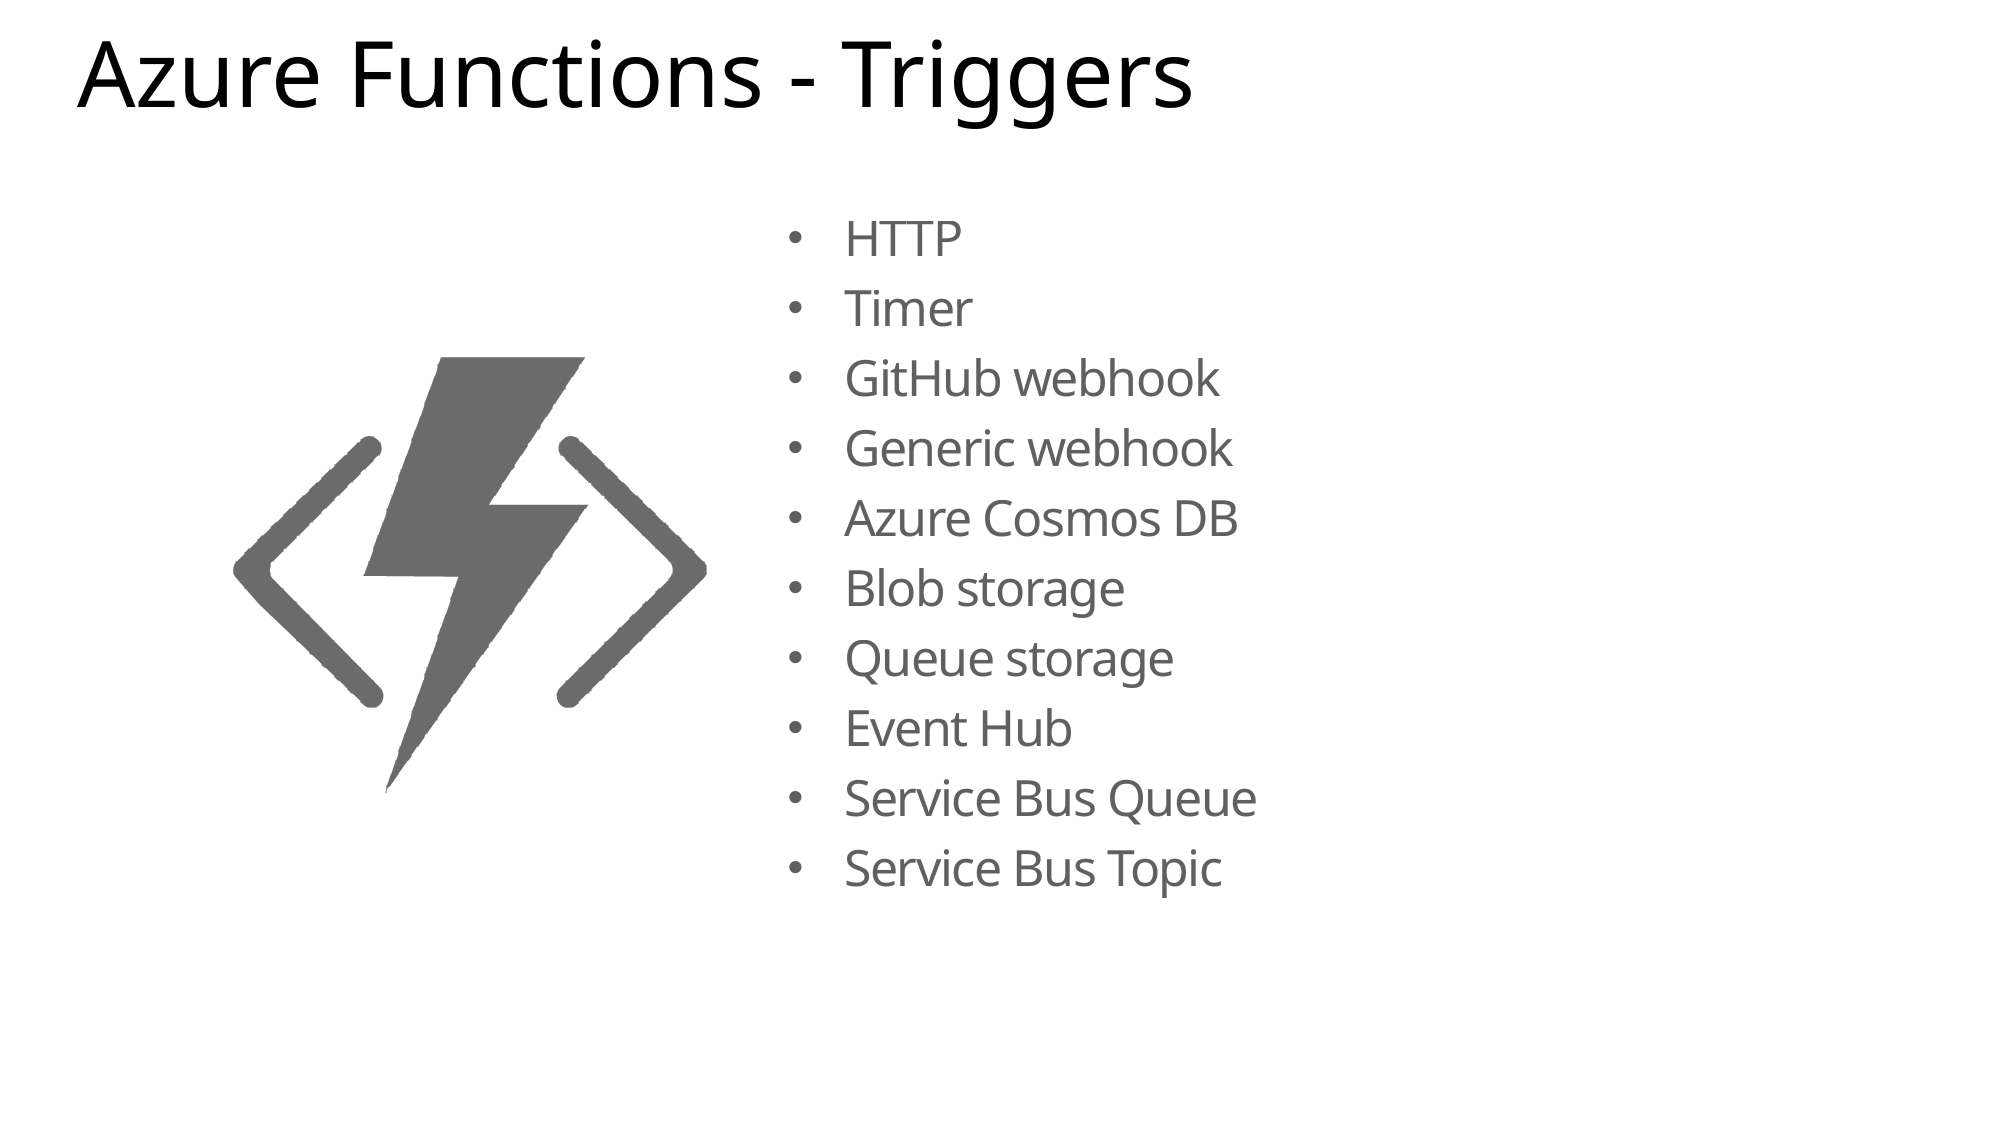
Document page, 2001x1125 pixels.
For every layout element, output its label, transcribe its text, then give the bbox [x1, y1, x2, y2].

picture [231, 337, 707, 813]
text_box HTTP Timer GitHub webhook Generic webhook Azure Cosmos DB Blob storage Queue storage Event Hub Service Bus Queue Service Bus Topic [787, 206, 1834, 897]
title Azure Functions - Triggers [62, 29, 1953, 205]
